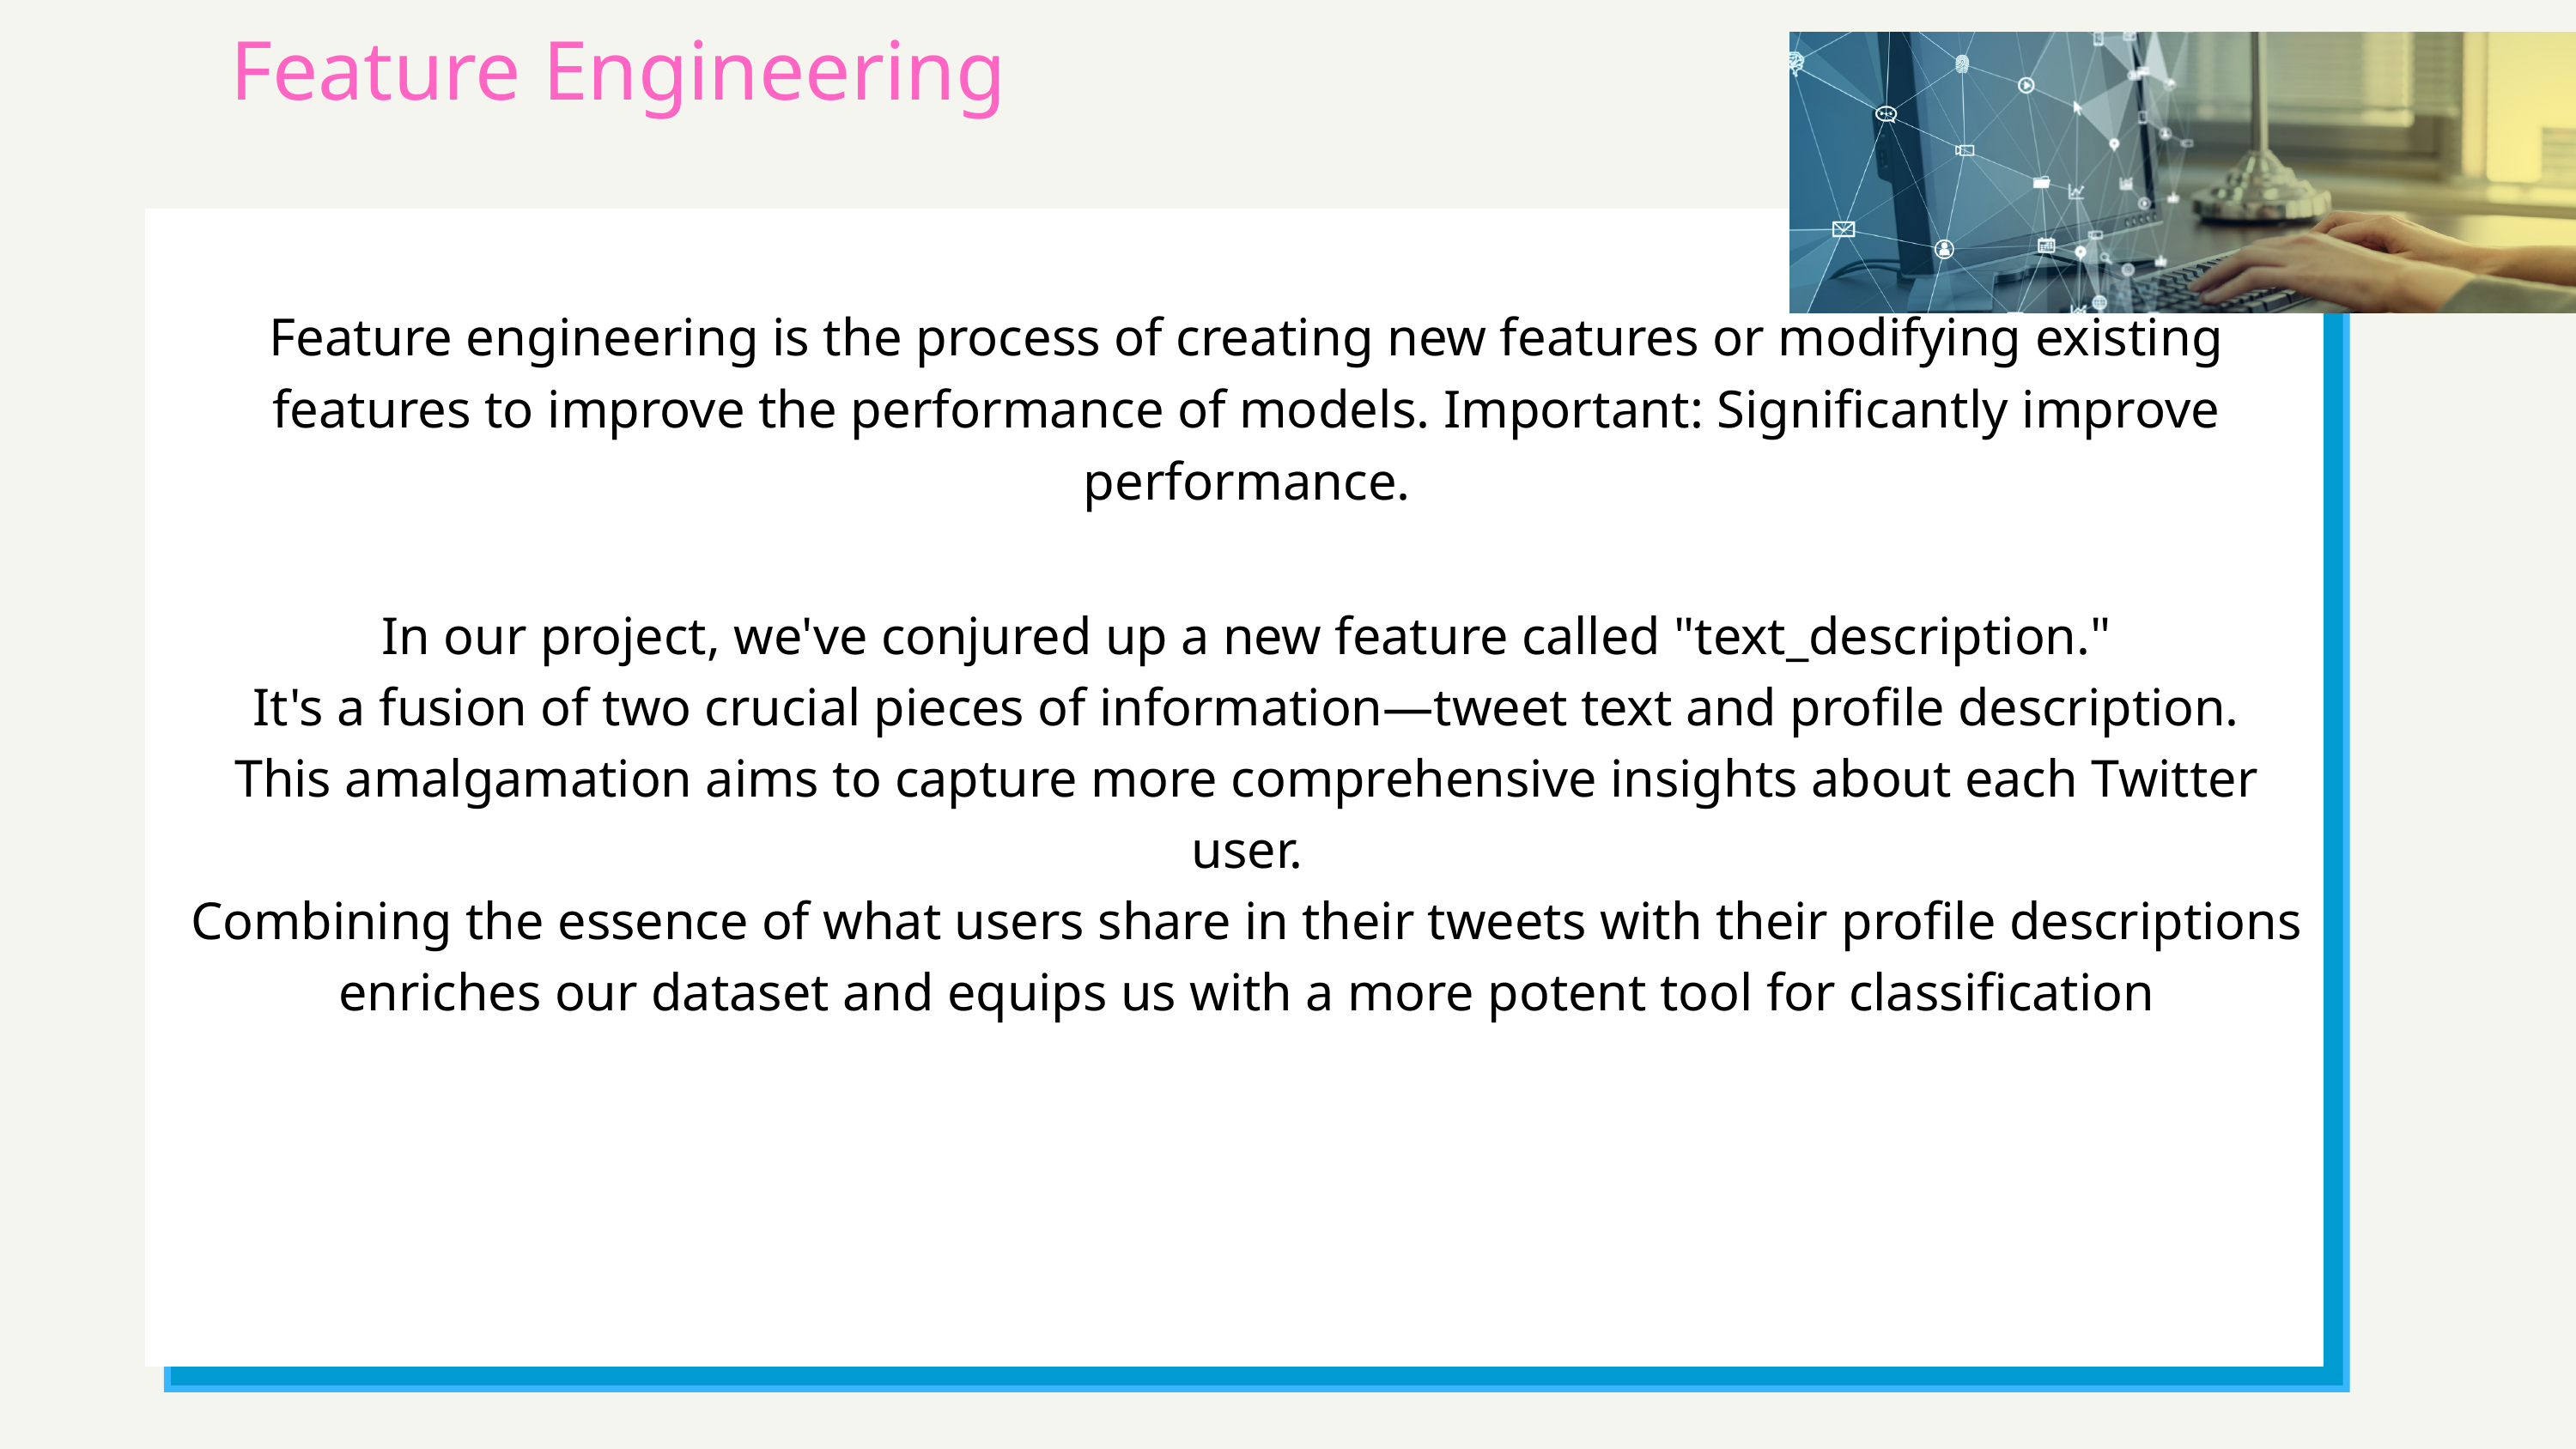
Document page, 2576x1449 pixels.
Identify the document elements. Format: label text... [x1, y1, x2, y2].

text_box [144, 208, 2350, 1392]
text_box Feature Engineering [27, 2, 1210, 117]
text_box [1789, 32, 2576, 313]
